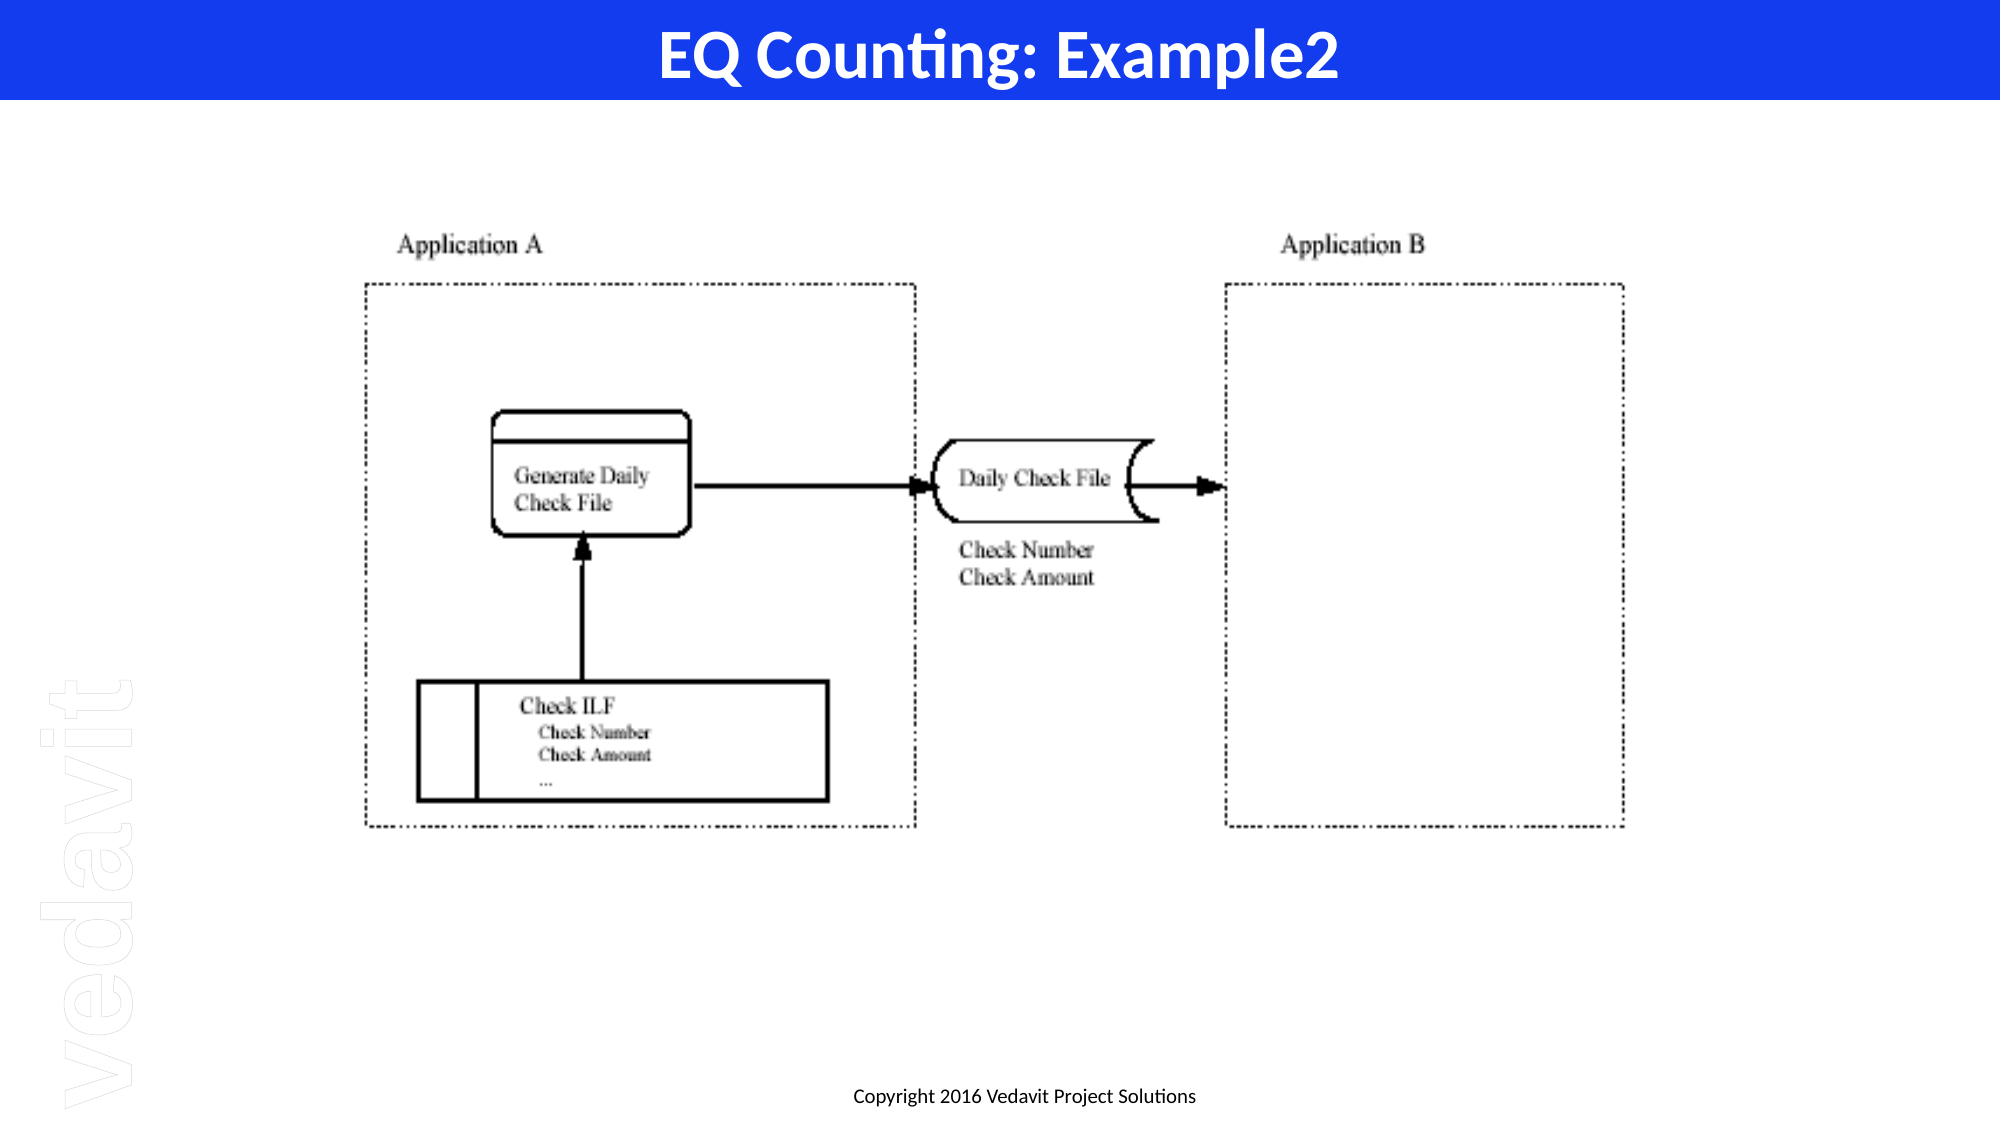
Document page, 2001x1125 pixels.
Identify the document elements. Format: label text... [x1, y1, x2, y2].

picture [299, 187, 1701, 951]
text_box [362, 12, 1638, 113]
title EQ Counting: Example2 [0, 0, 2000, 100]
